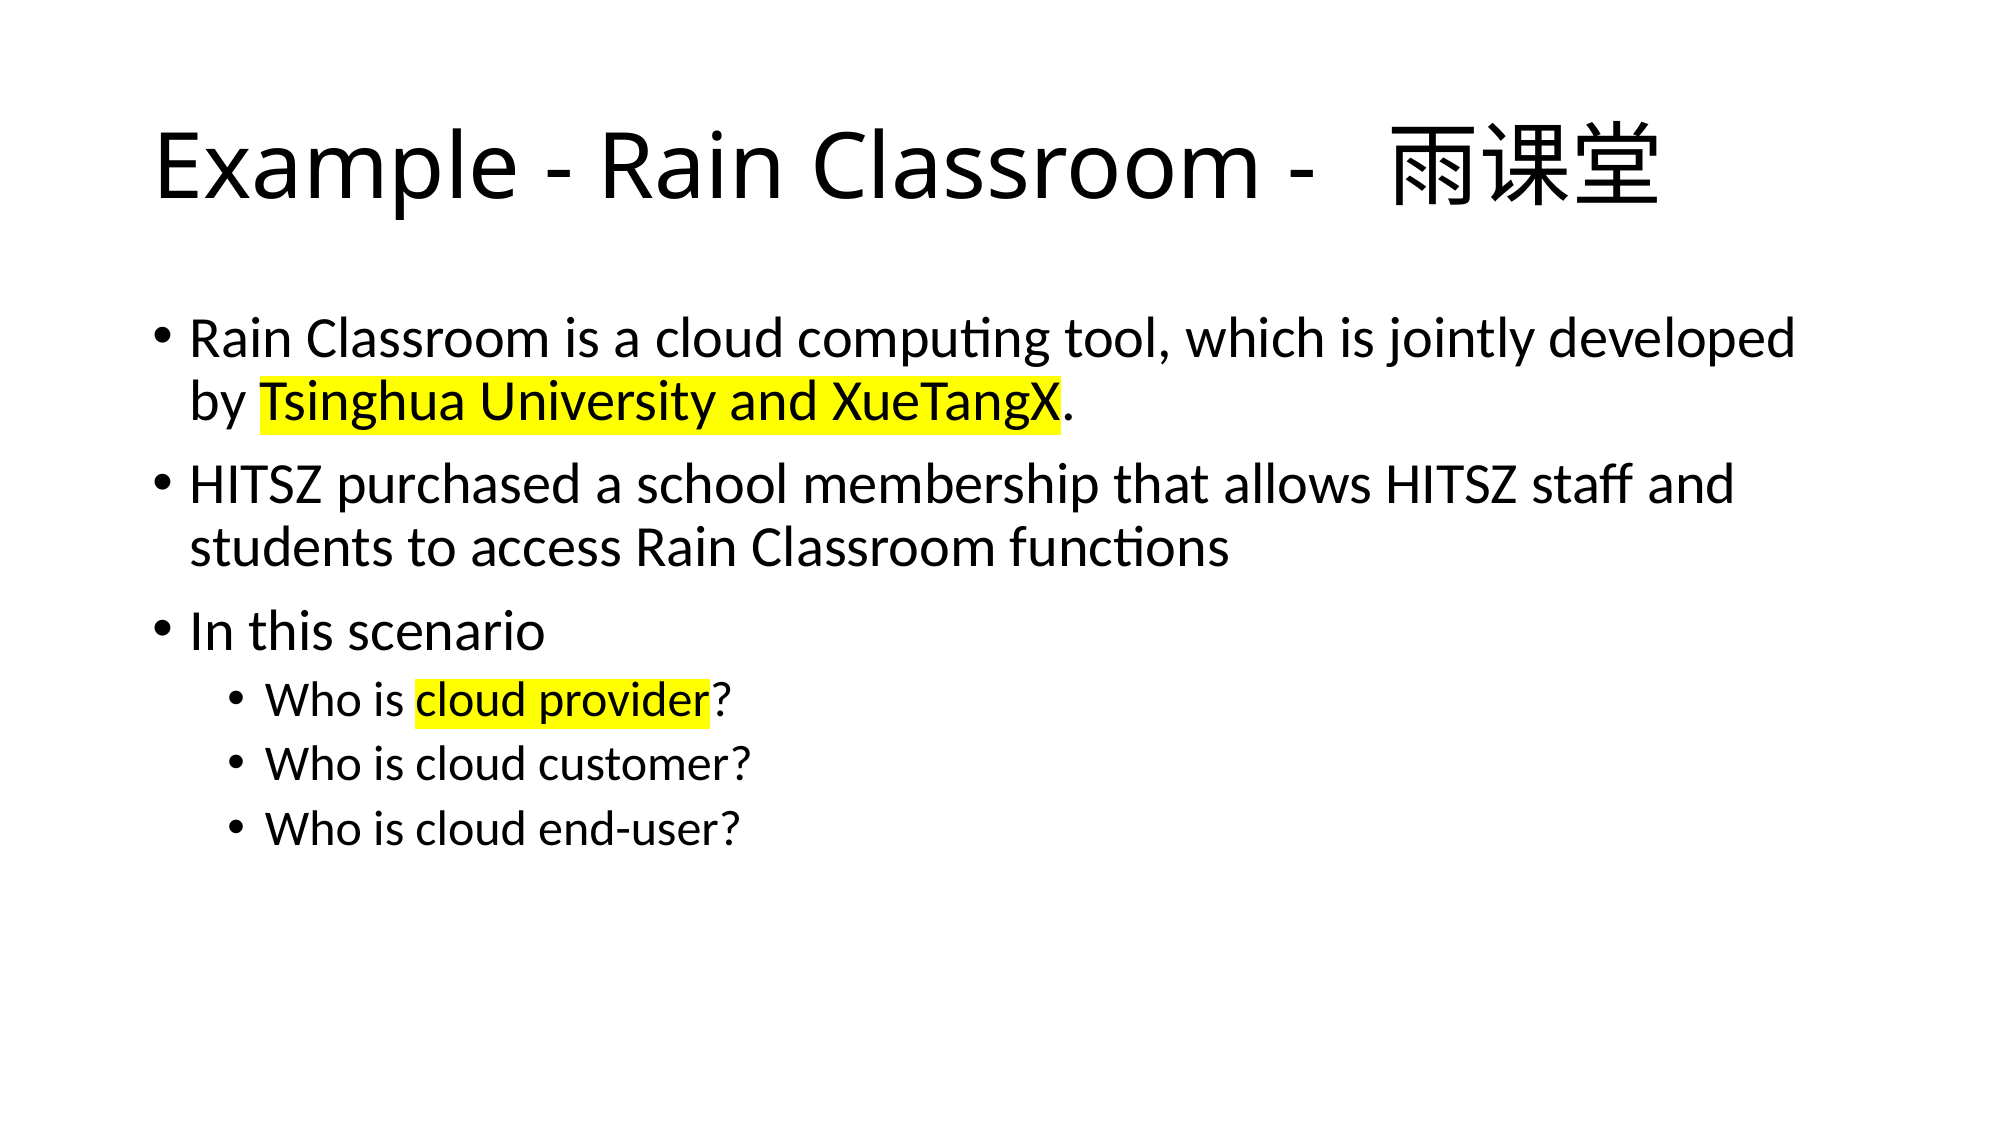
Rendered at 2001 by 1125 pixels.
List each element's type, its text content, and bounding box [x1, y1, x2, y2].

list Rain Classroom is a cloud computing tool, which is jointly developed by Tsinghua University and XueTangX. HITSZ purchased a school membership that allows HITSZ staff and students to access Rain Classroom functions In this scenario Who is cloud provider? Who is cloud customer? Who is cloud end-user? [137, 299, 1863, 1014]
title Example - Rain Classroom - 雨课堂 [137, 59, 1863, 278]
